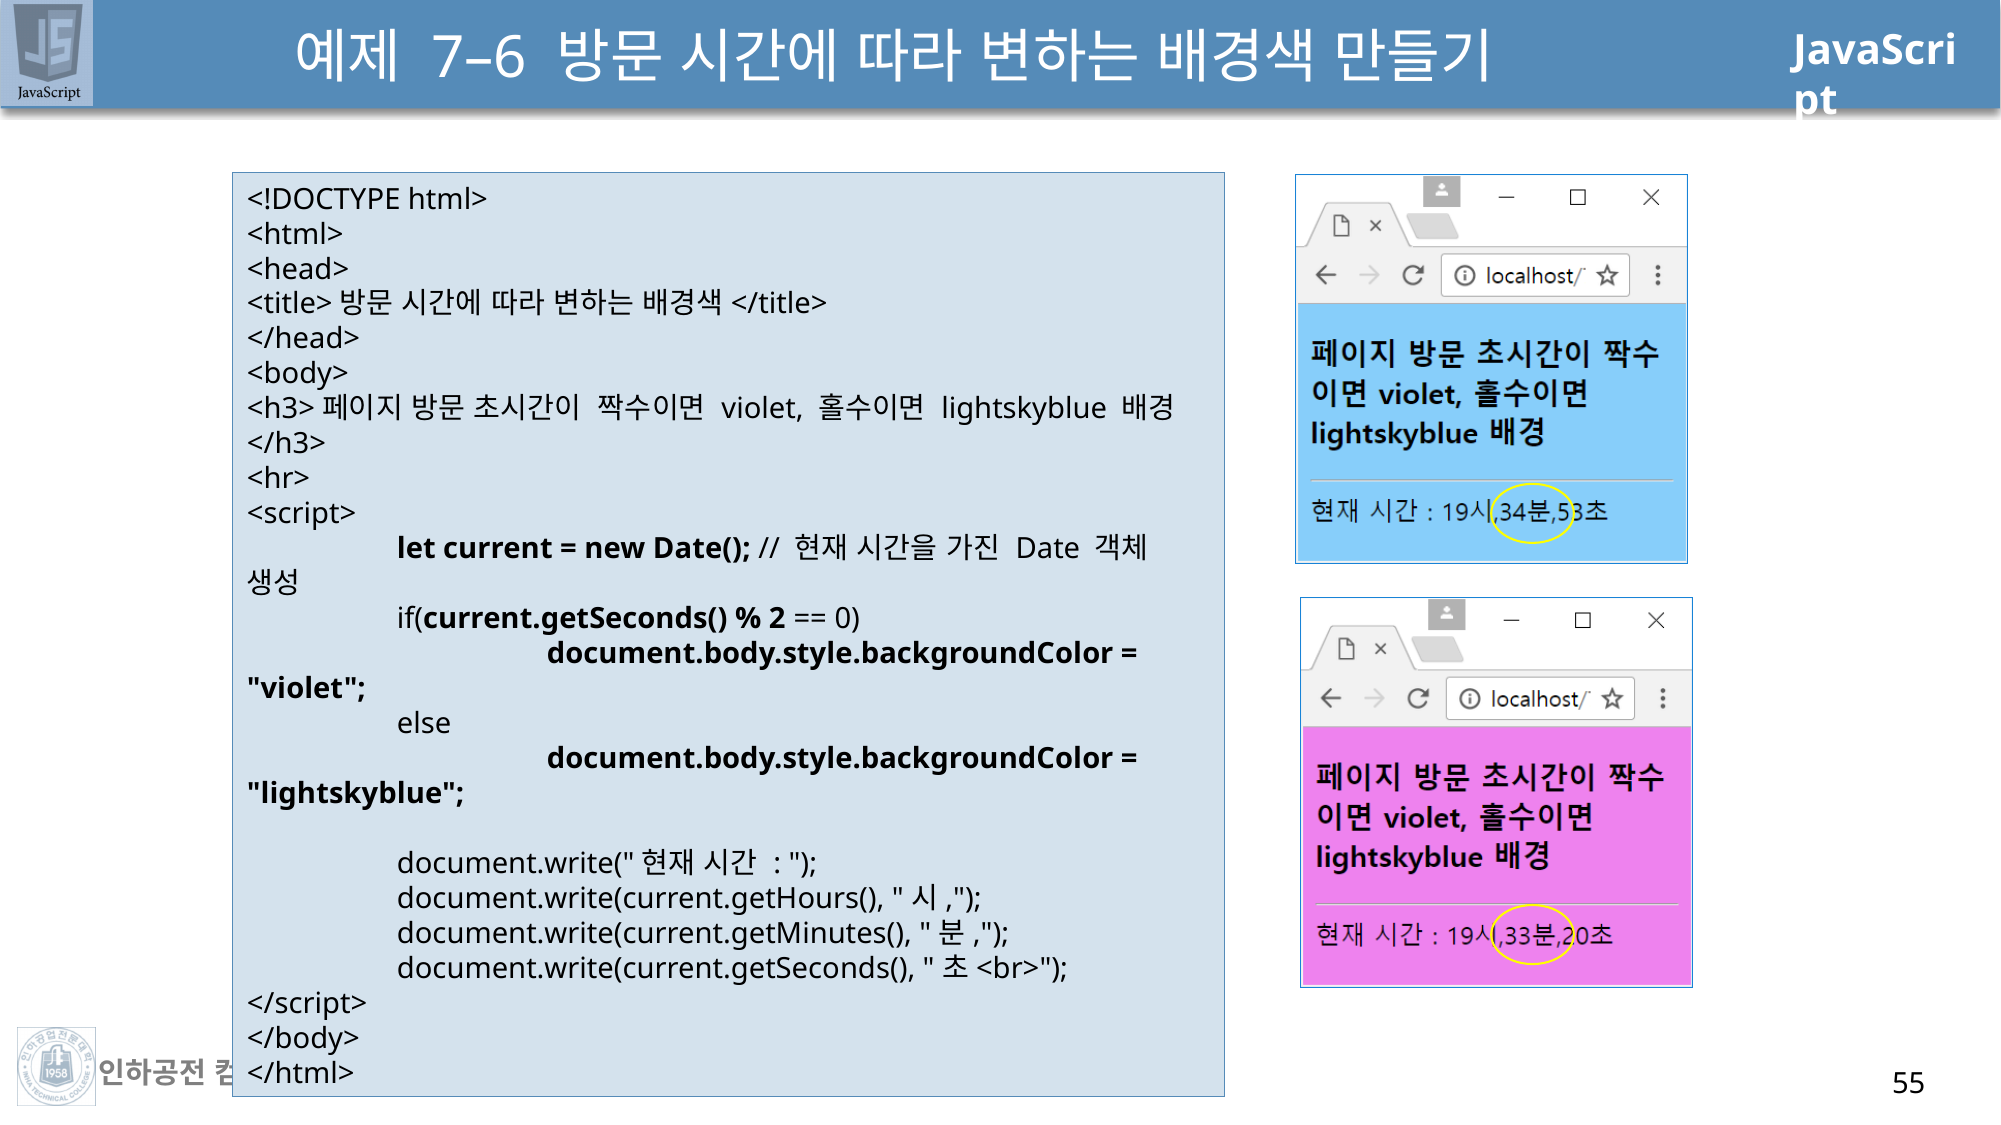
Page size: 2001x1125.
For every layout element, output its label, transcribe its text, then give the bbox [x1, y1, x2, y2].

text_box <!DOCTYPE html> <html> <head> <title>방문 시간에 따라 변하는 배경색</title> </head> <body> <h3>페이지 방문 초시간이 짝수이면 violet, 홀수이면 lightskyblue 배경</h3> <hr> <script> let current = new Date(); // 현재 시간을 가진 Date 객체 생성 if(current.getSeconds() % 2 == 0) document.body.style.backgroundColor = "violet"; else document.body.style.backgroundColor = "lightskyblue"; document.write("현재 시간 : "); document.write(current.getHours(), "시,"); document.write(current.getMinutes(), "분,"); document.write(current.getSeconds(), "초<br>"); </script> </body> </html> [232, 172, 1225, 1097]
picture [1294, 173, 1688, 565]
title 예제 7–6 방문 시간에 따라 변하는 배경색 만들기 [279, 7, 1603, 102]
picture [1300, 597, 1693, 988]
